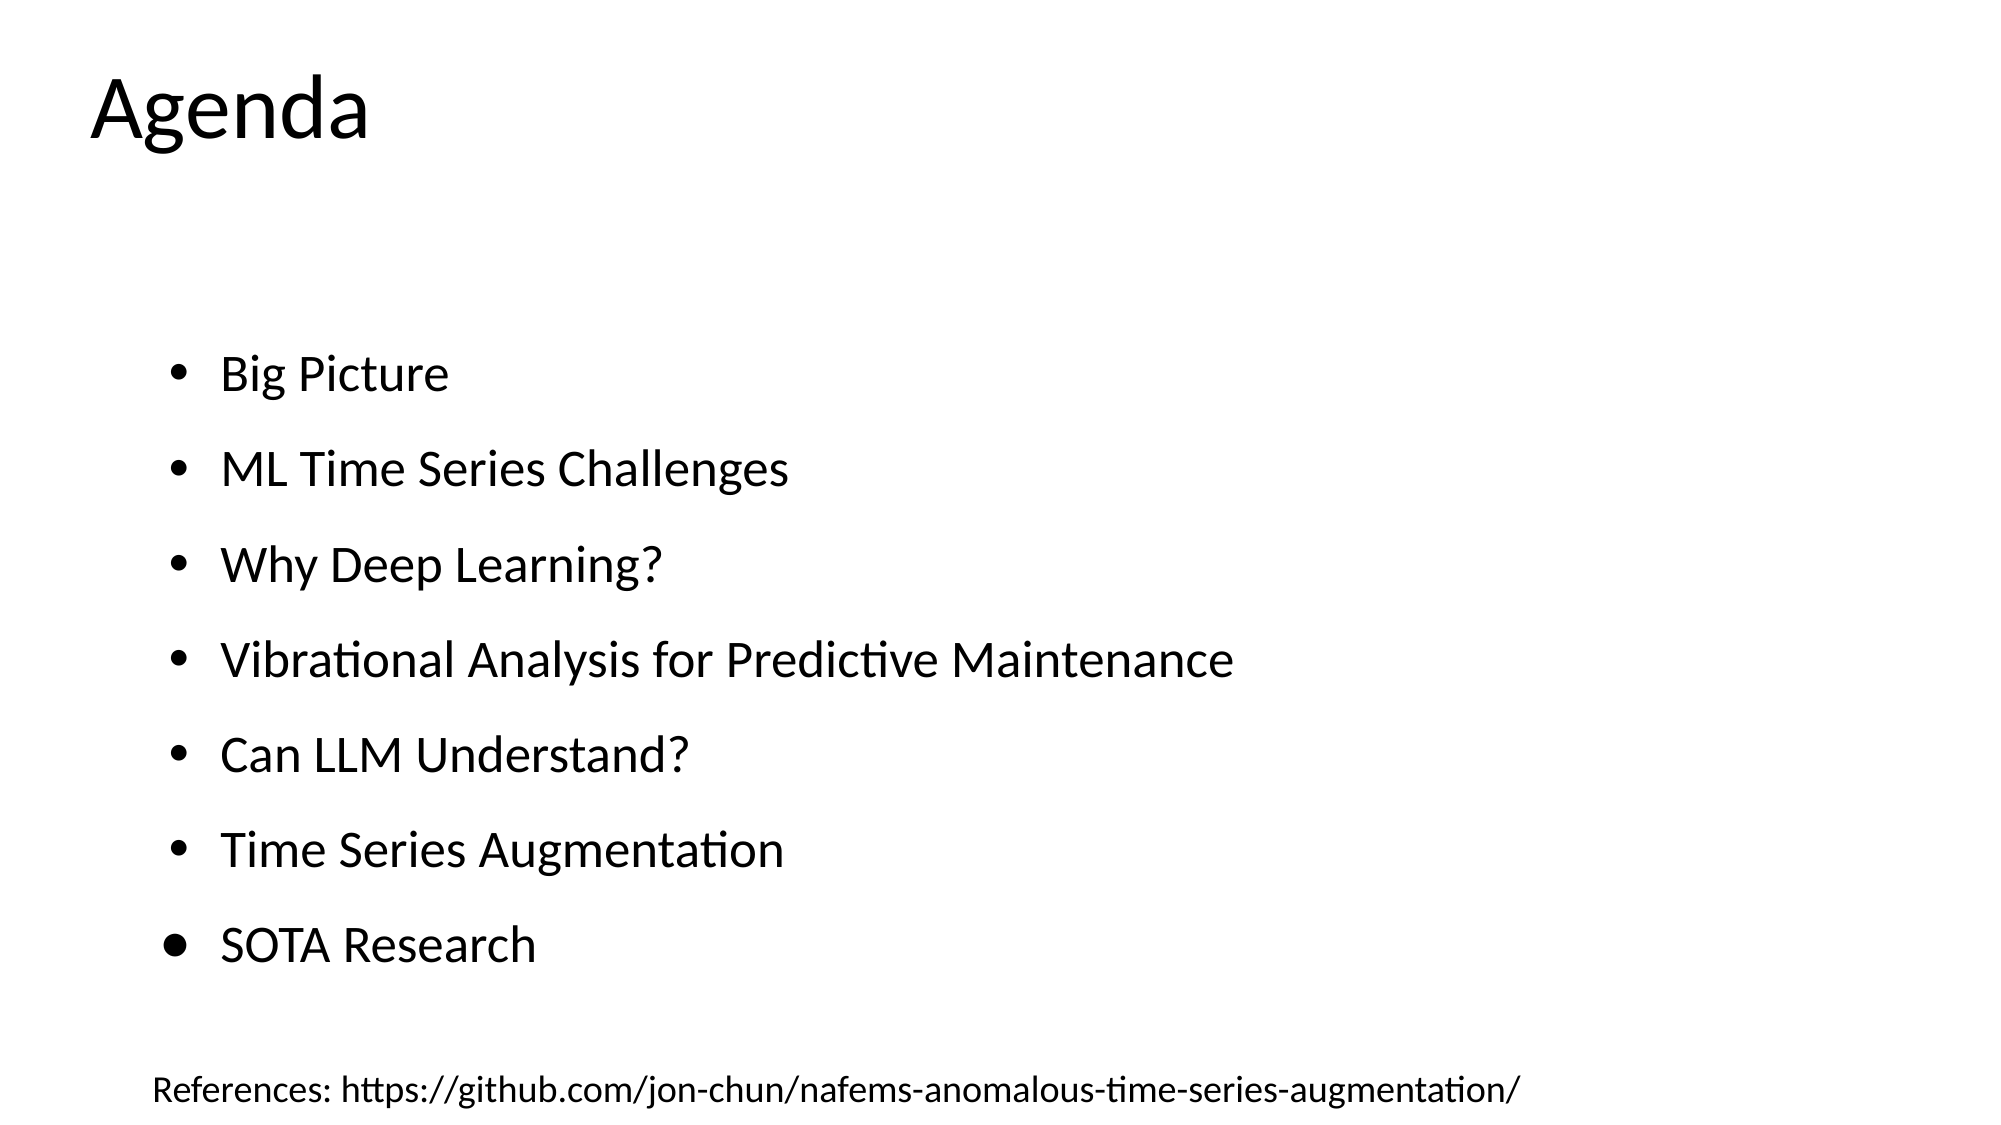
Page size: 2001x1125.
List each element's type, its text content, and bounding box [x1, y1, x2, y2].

list Big Picture ML Time Series Challenges Why Deep Learning? Vibrational Analysis for Predictive Maintenance Can LLM Understand? Time Series Augmentation SOTA Research References: https://github.com/jon-chun/nafems-anomalous-time-series-augmentation/ [137, 299, 1863, 1125]
title Agenda [0, 0, 1725, 218]
